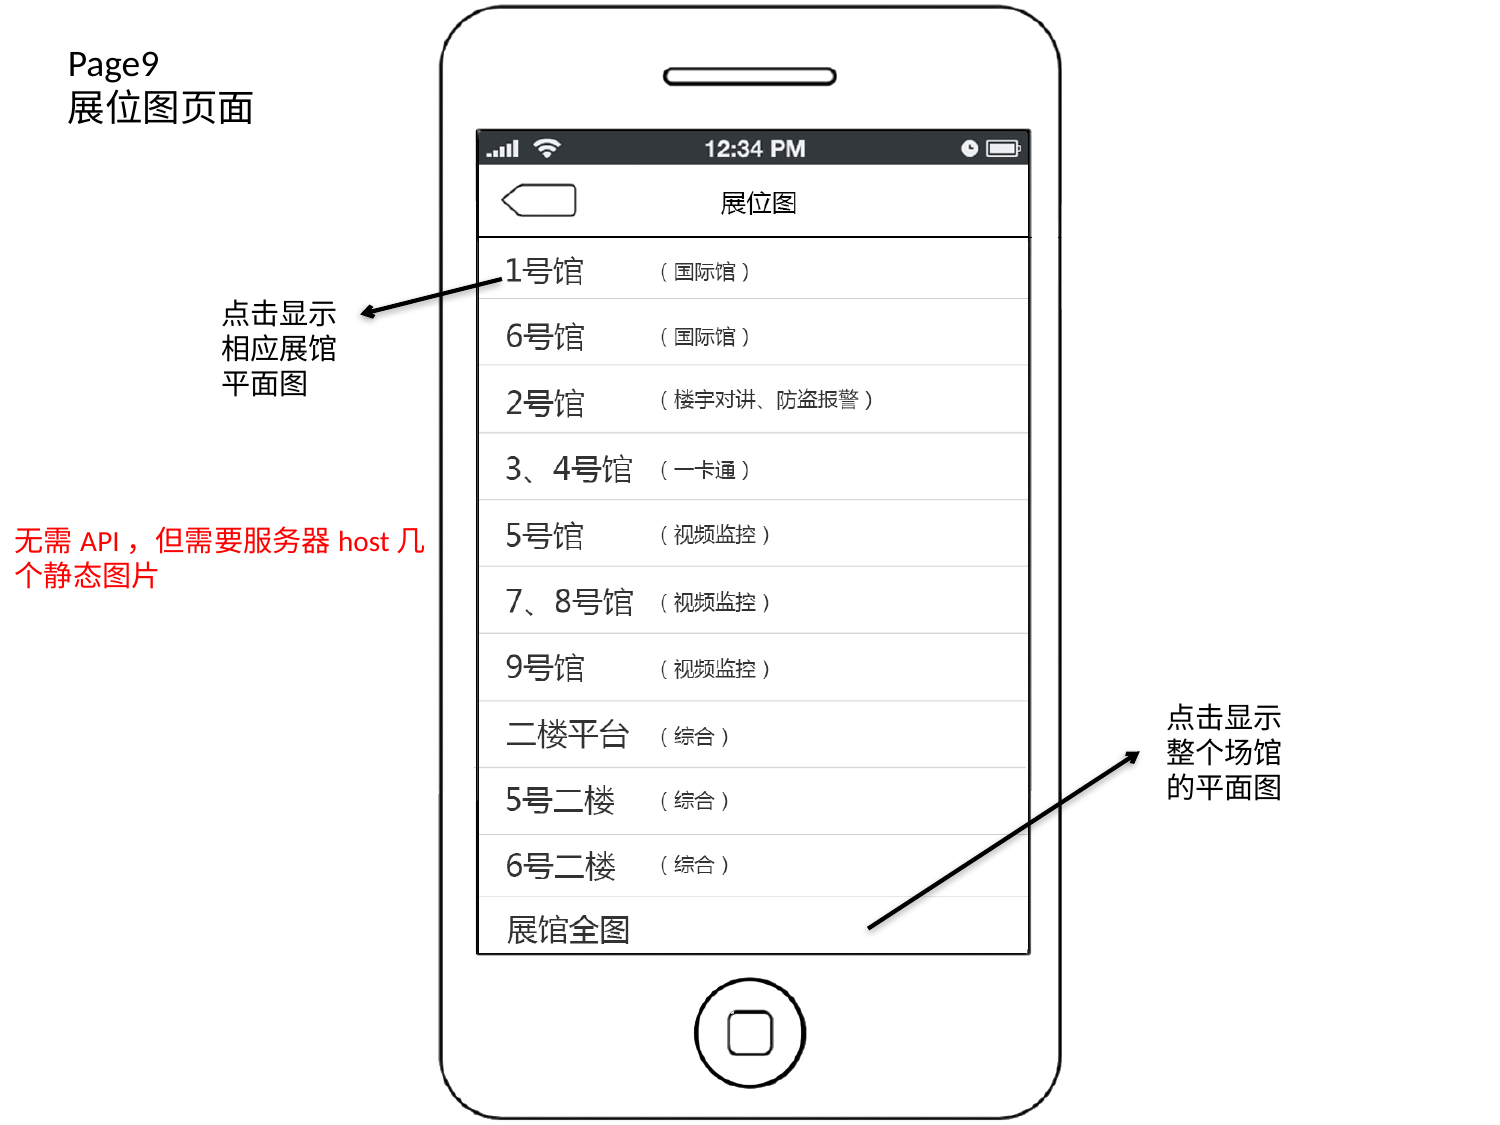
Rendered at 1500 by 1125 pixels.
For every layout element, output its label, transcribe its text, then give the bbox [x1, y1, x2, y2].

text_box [867, 751, 1141, 929]
text_box 无需API，但需要服务器host几个静态图片 [0, 515, 433, 600]
text_box 点击显示整个场馆的平面图 [1151, 692, 1304, 812]
text_box Page9 展位图页面 [53, 31, 325, 136]
text_box 点击显示相应展馆平面图 [206, 287, 359, 408]
picture [438, 4, 1062, 1121]
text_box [359, 278, 503, 315]
